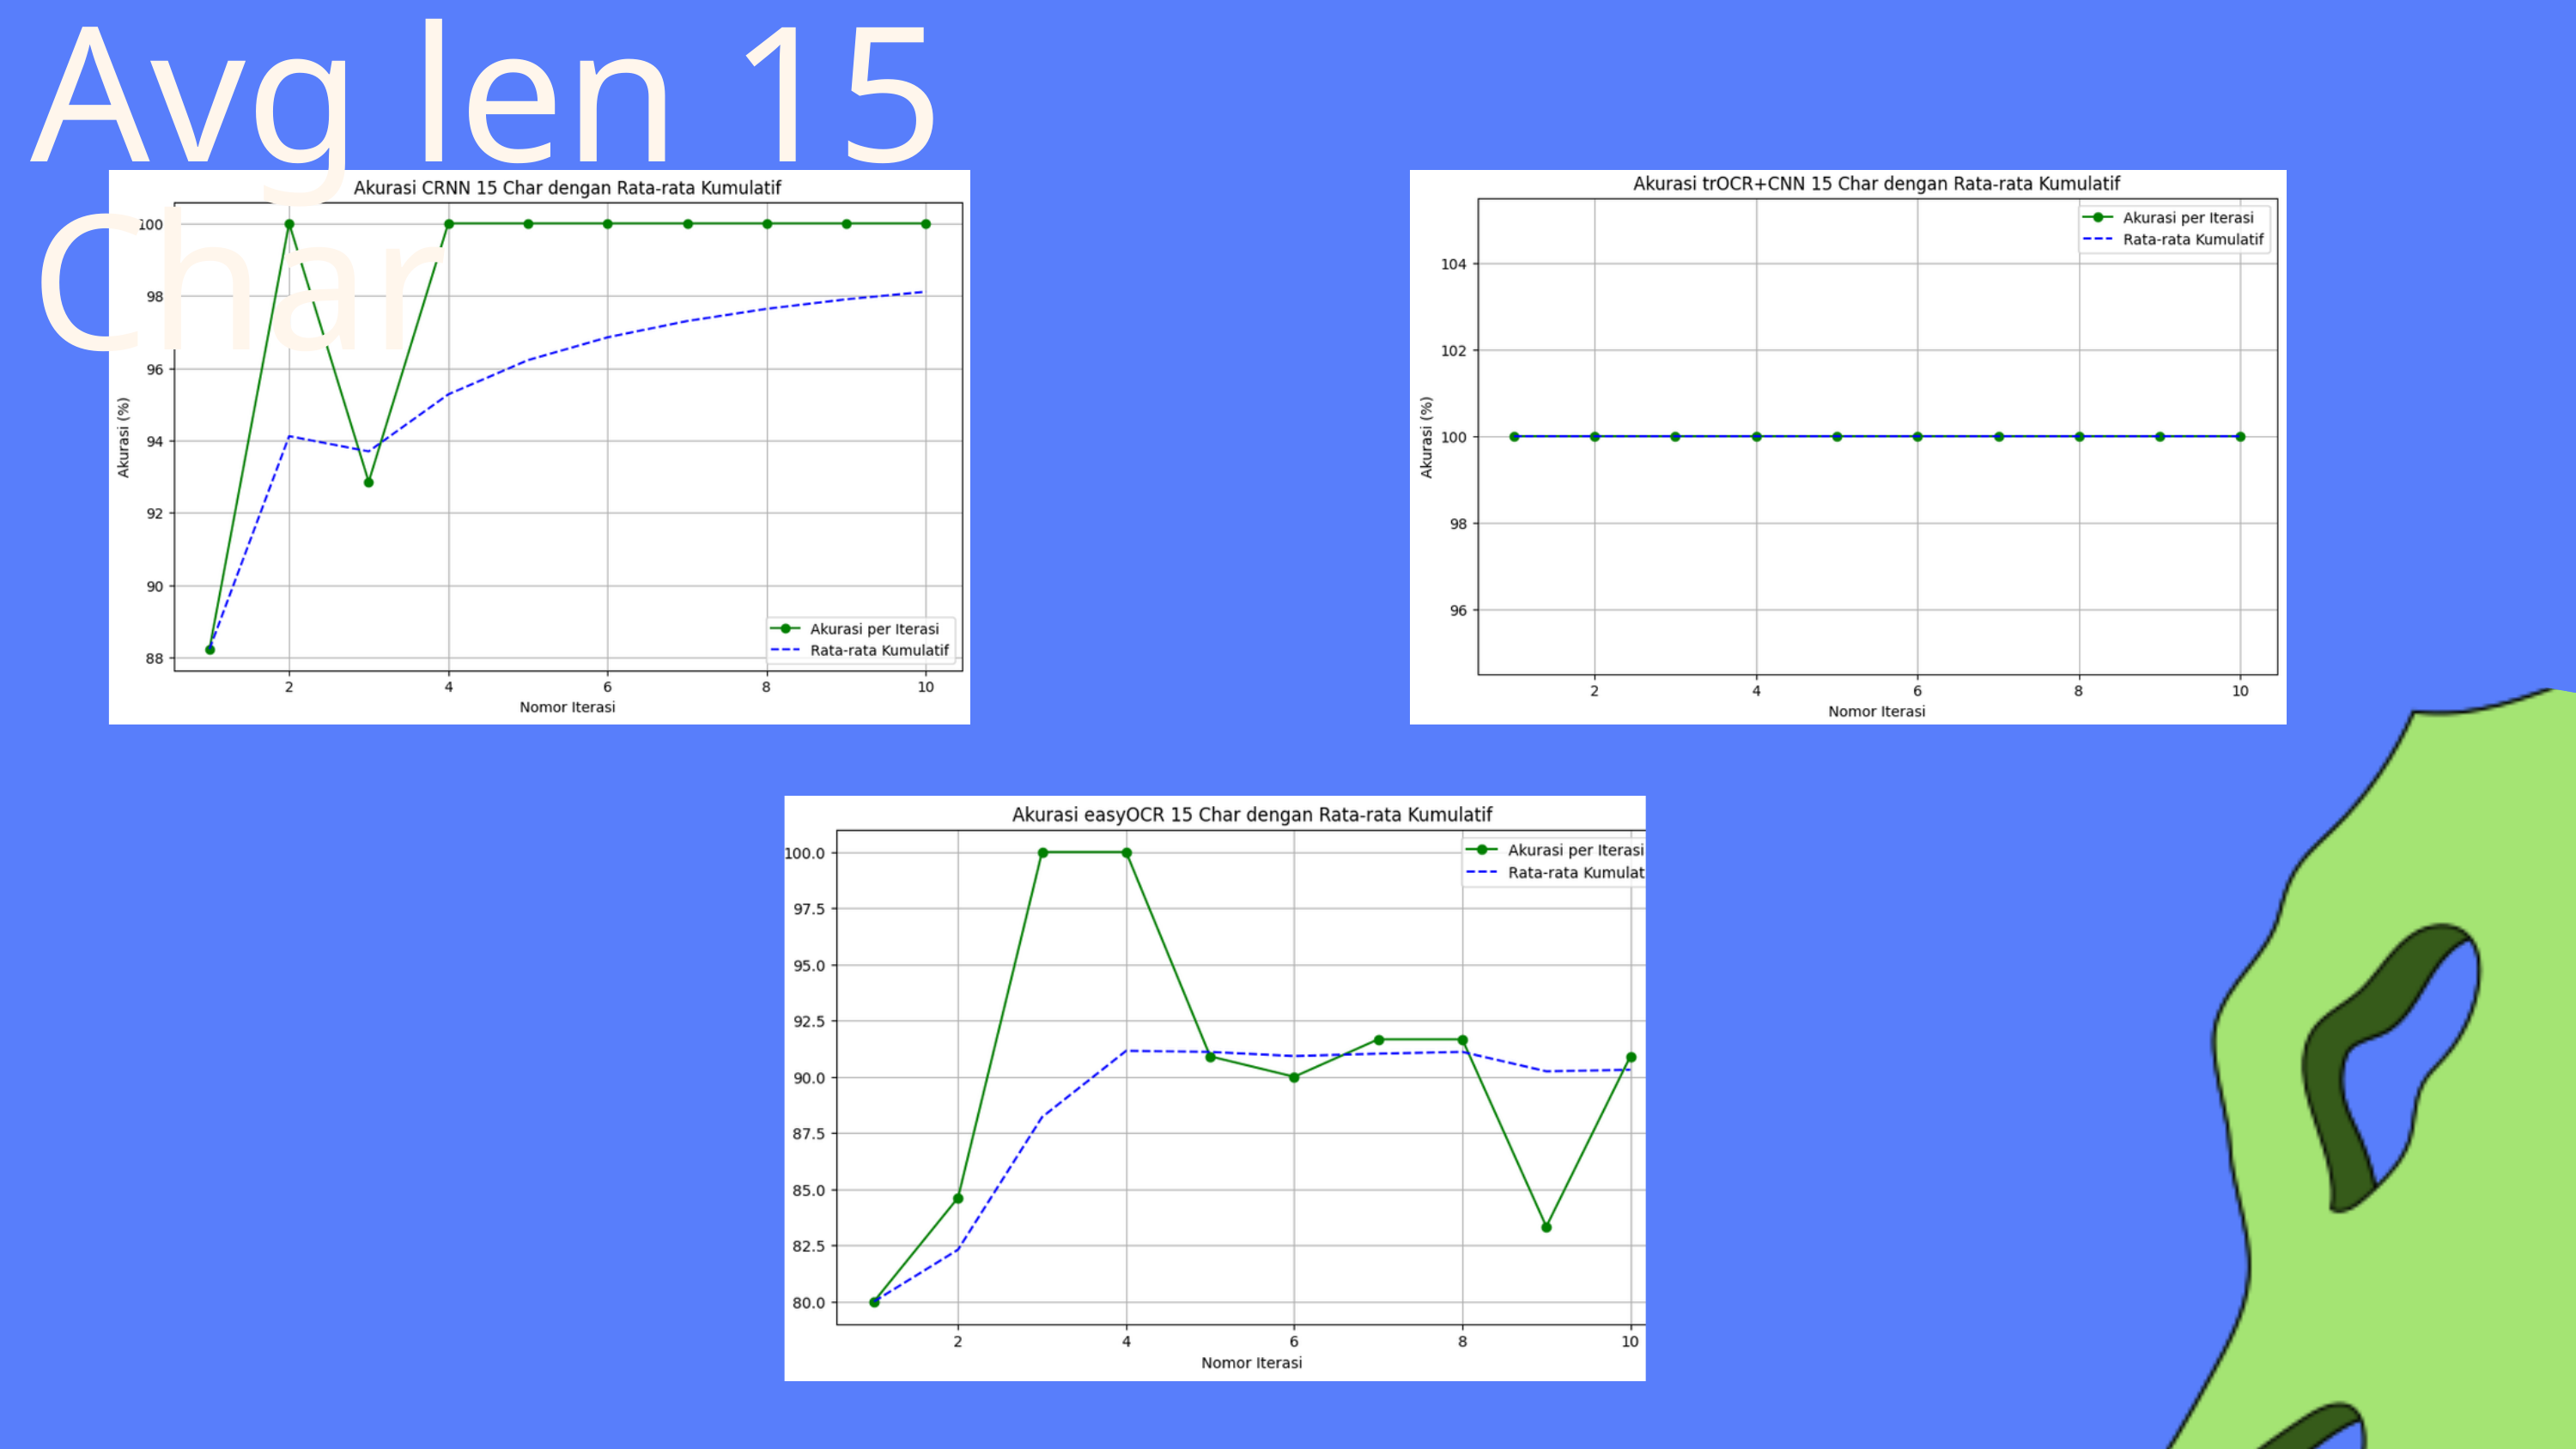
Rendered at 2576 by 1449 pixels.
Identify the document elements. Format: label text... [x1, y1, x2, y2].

text_box Avg len 15 Char [30, 11, 1367, 387]
text_box [108, 387, 970, 724]
text_box [1410, 170, 2287, 724]
text_box [784, 796, 1646, 1381]
text_box [1980, 641, 2576, 1449]
text_box [263, 250, 684, 305]
